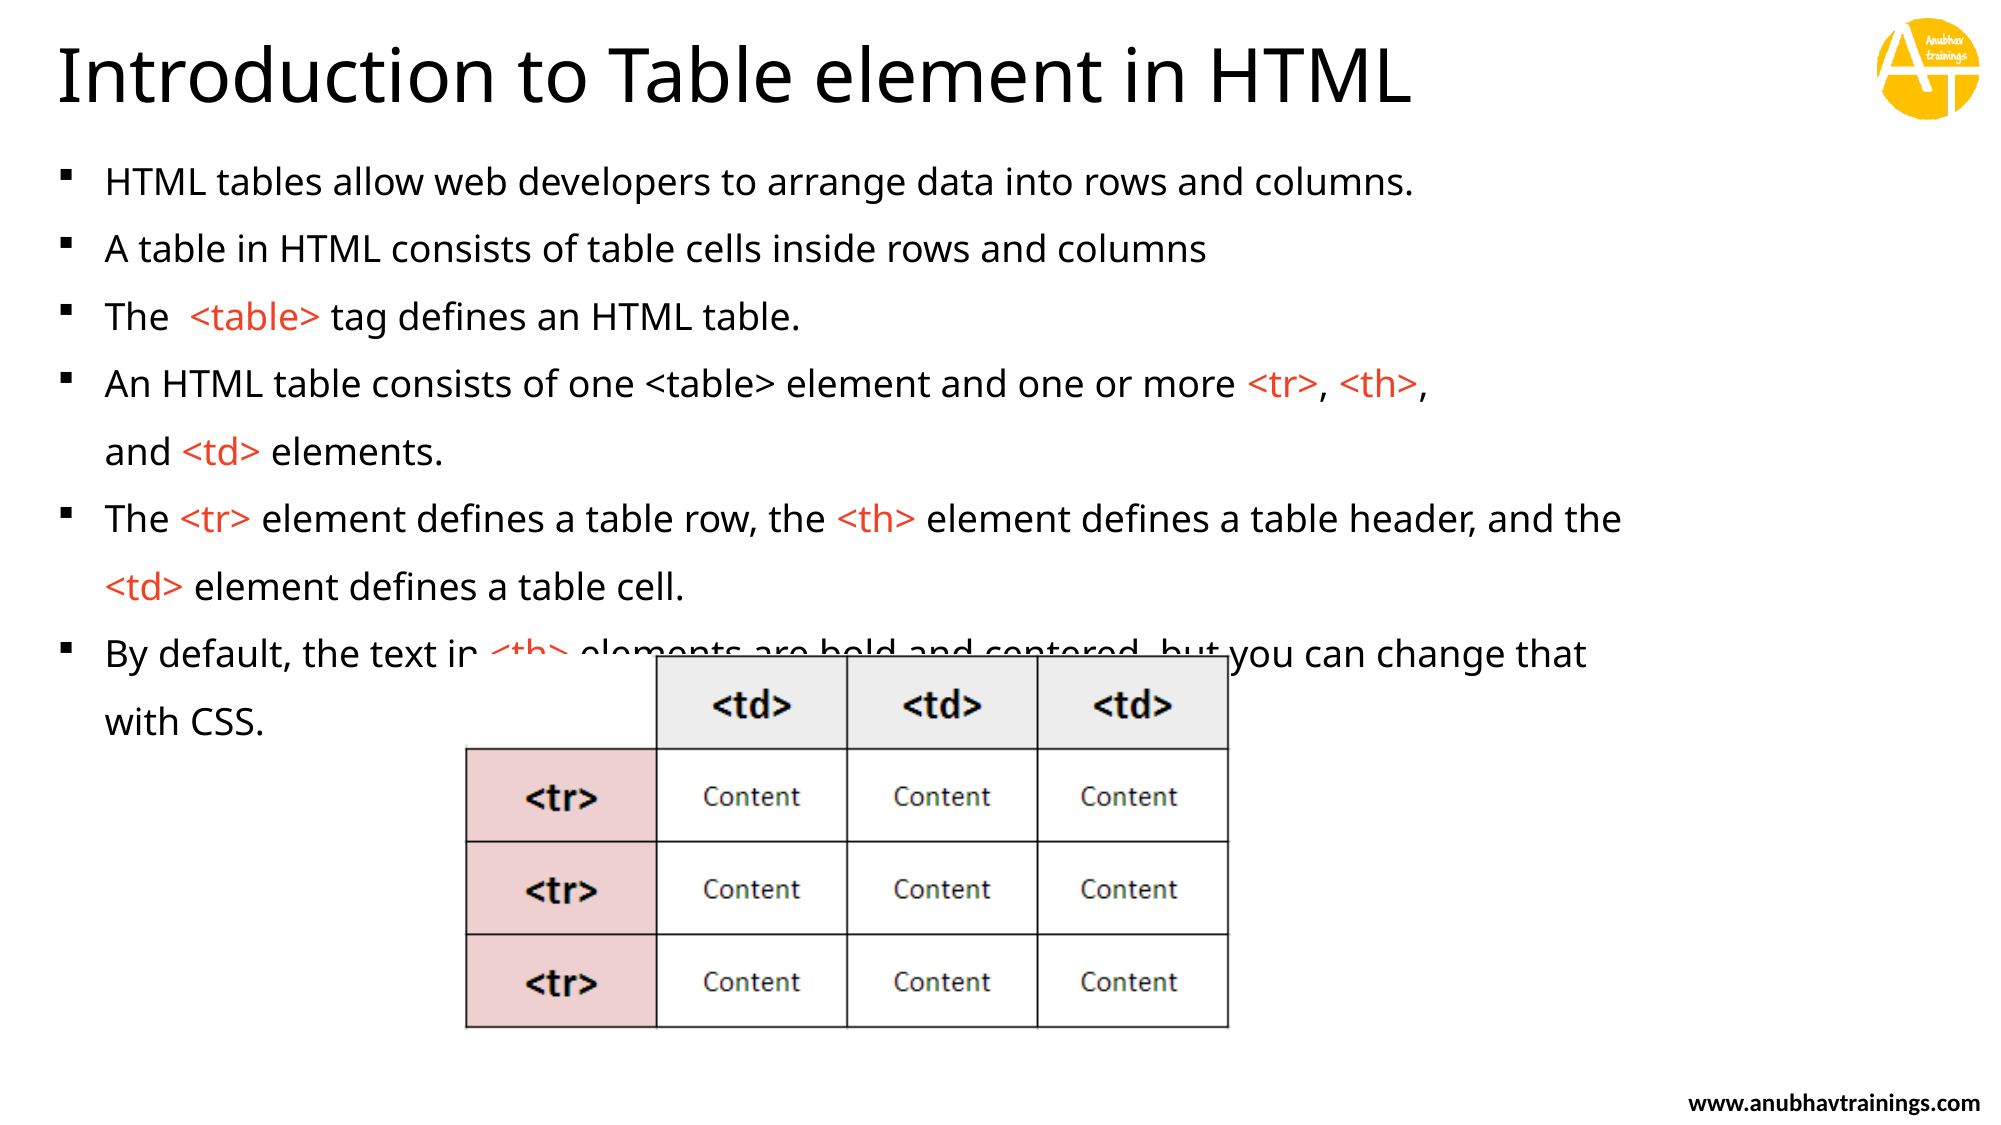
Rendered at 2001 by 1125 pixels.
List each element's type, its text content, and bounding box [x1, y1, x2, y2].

text_box Introduction to Table element in HTML [42, 30, 1639, 127]
footer www.anubhavtrainings.com [1669, 1089, 2000, 1114]
picture [1866, 11, 1985, 128]
text_box HTML tables allow web developers to arrange data into rows and columns. A table in HTML consists of table cells inside rows and columns The <table> tag defines an HTML table. An HTML table consists of one <table> element and one or more <tr>, <th>, and <td> elements. The <tr> element defines a table row, the <th> element defines a table header, and the <td> element defines a table cell. By default, the text in <th> elements are bold and centered, but you can change that with CSS. [42, 127, 1652, 751]
picture [464, 654, 1231, 1030]
